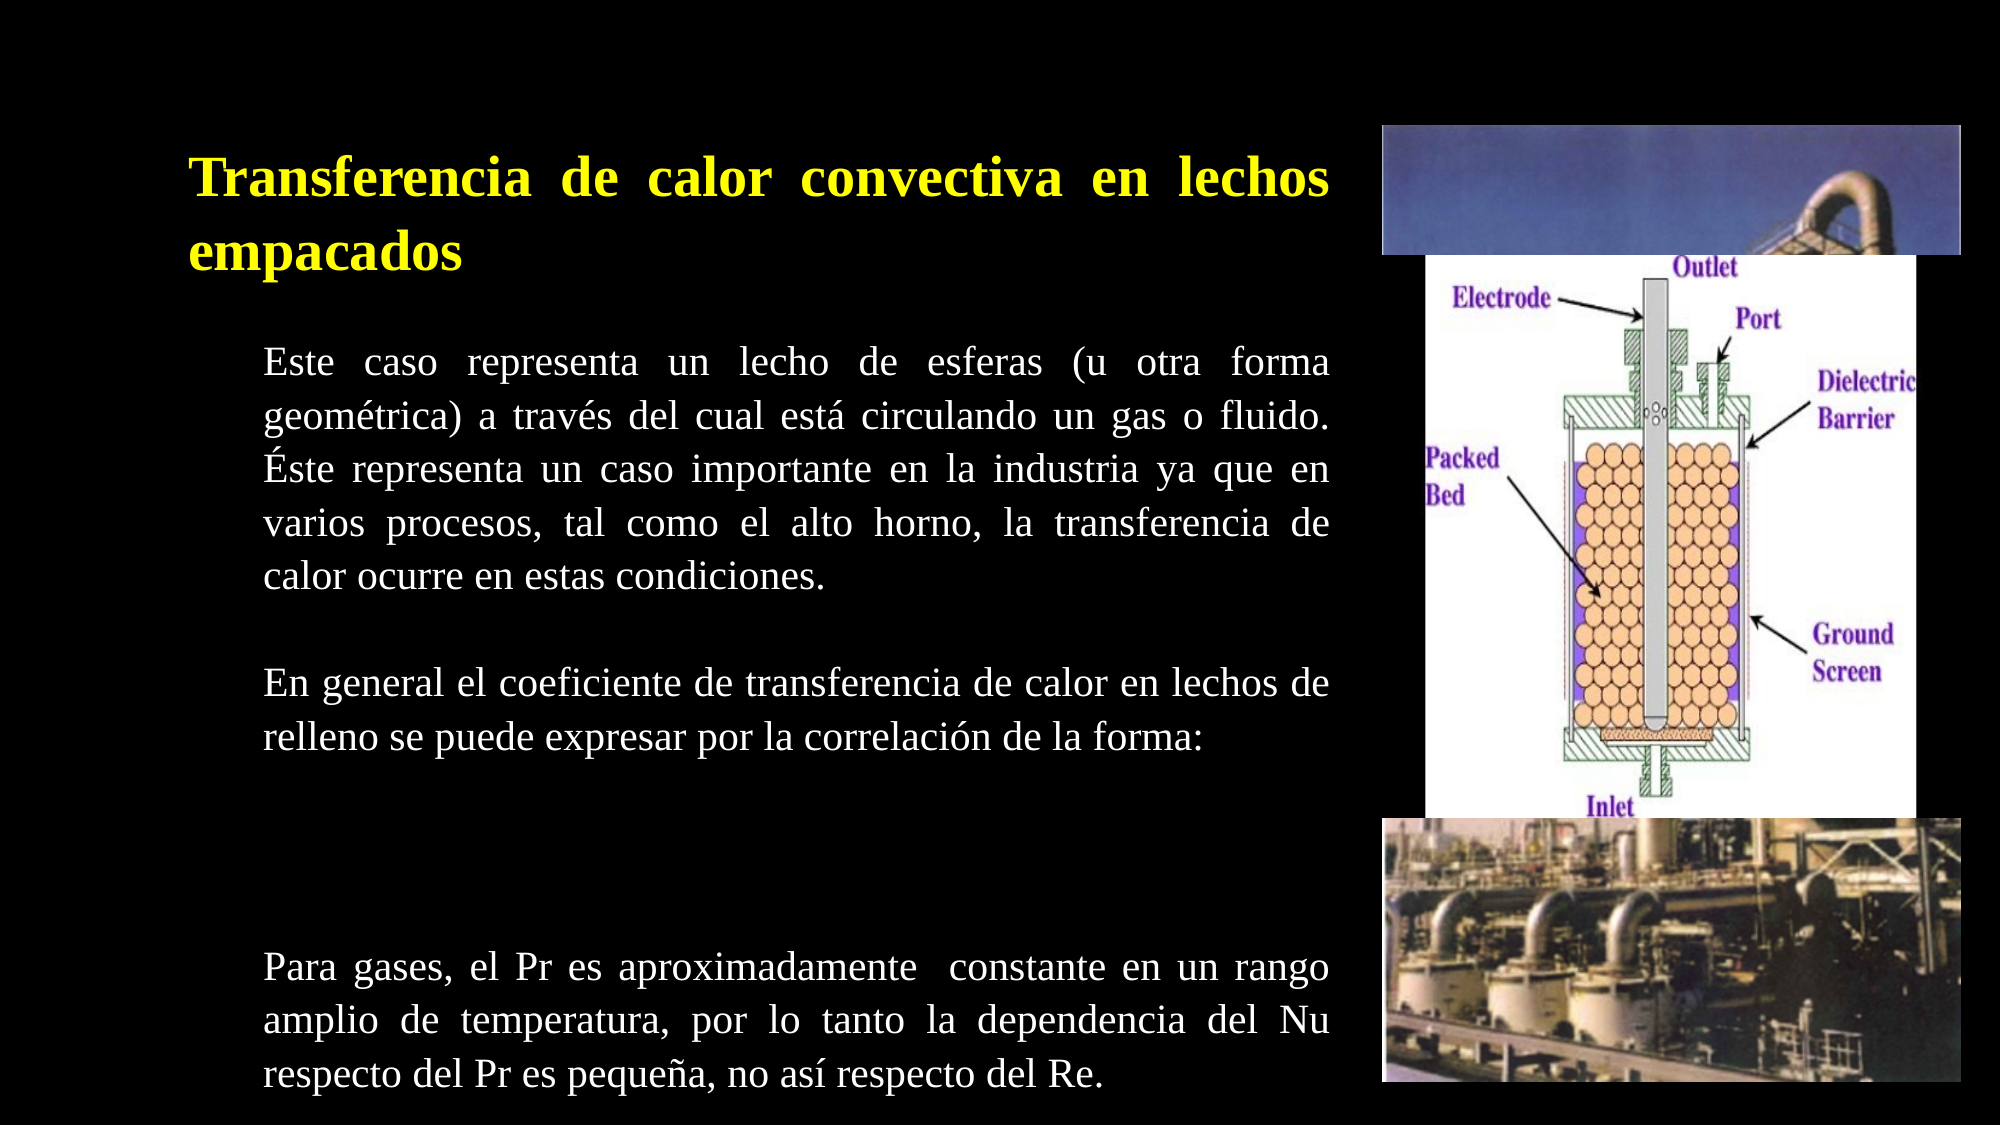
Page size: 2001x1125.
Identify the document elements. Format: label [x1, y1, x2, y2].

picture [1382, 125, 1961, 1082]
